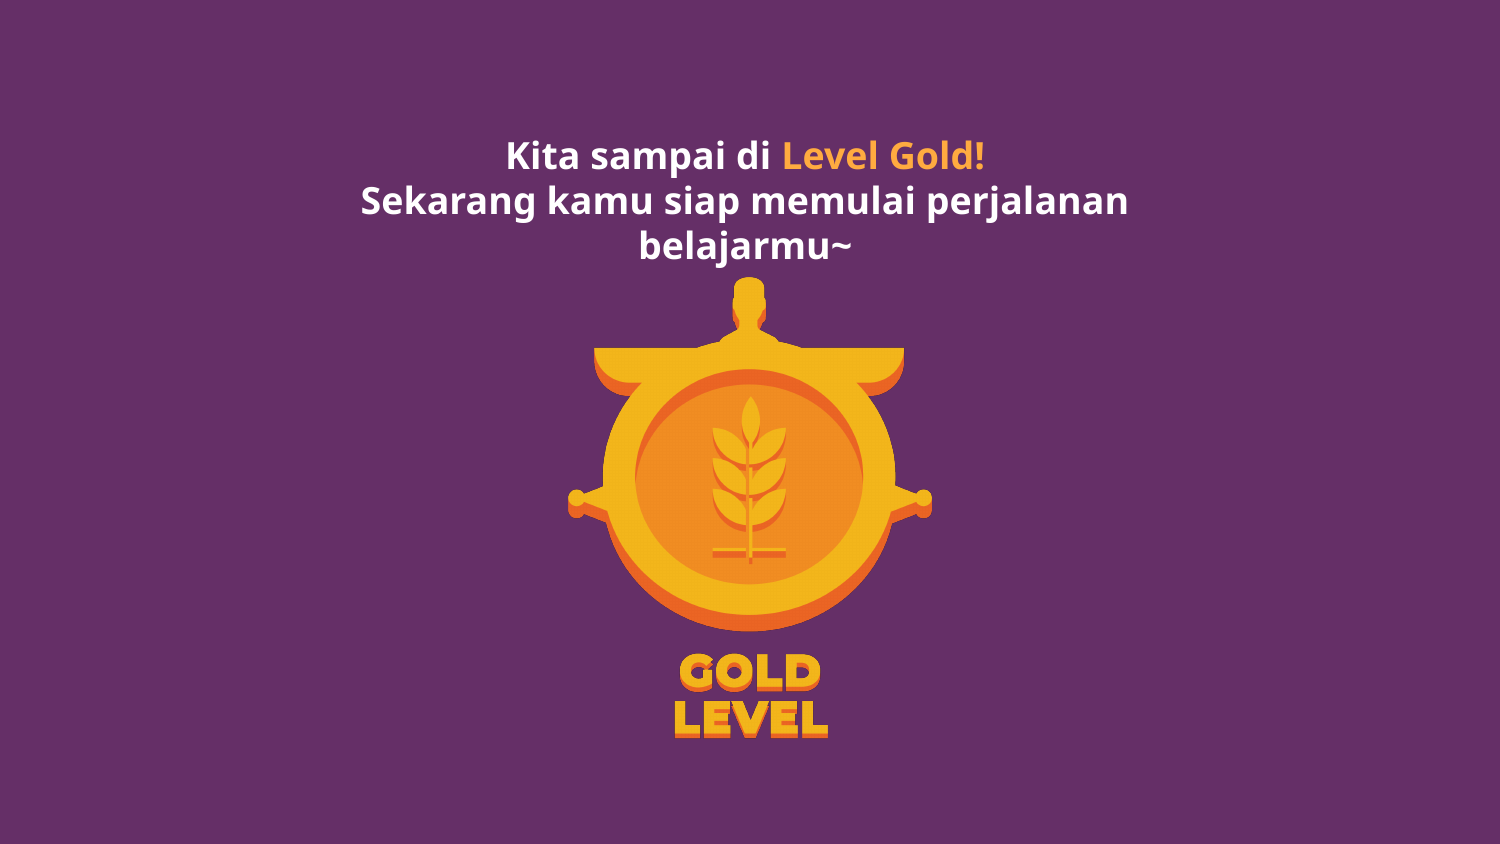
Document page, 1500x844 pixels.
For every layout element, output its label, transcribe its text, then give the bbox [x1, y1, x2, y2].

picture [568, 277, 932, 752]
text_box Kita sampai di Level Gold! Sekarang kamu siap memulai perjalanan belajarmu~ [239, 78, 1252, 321]
